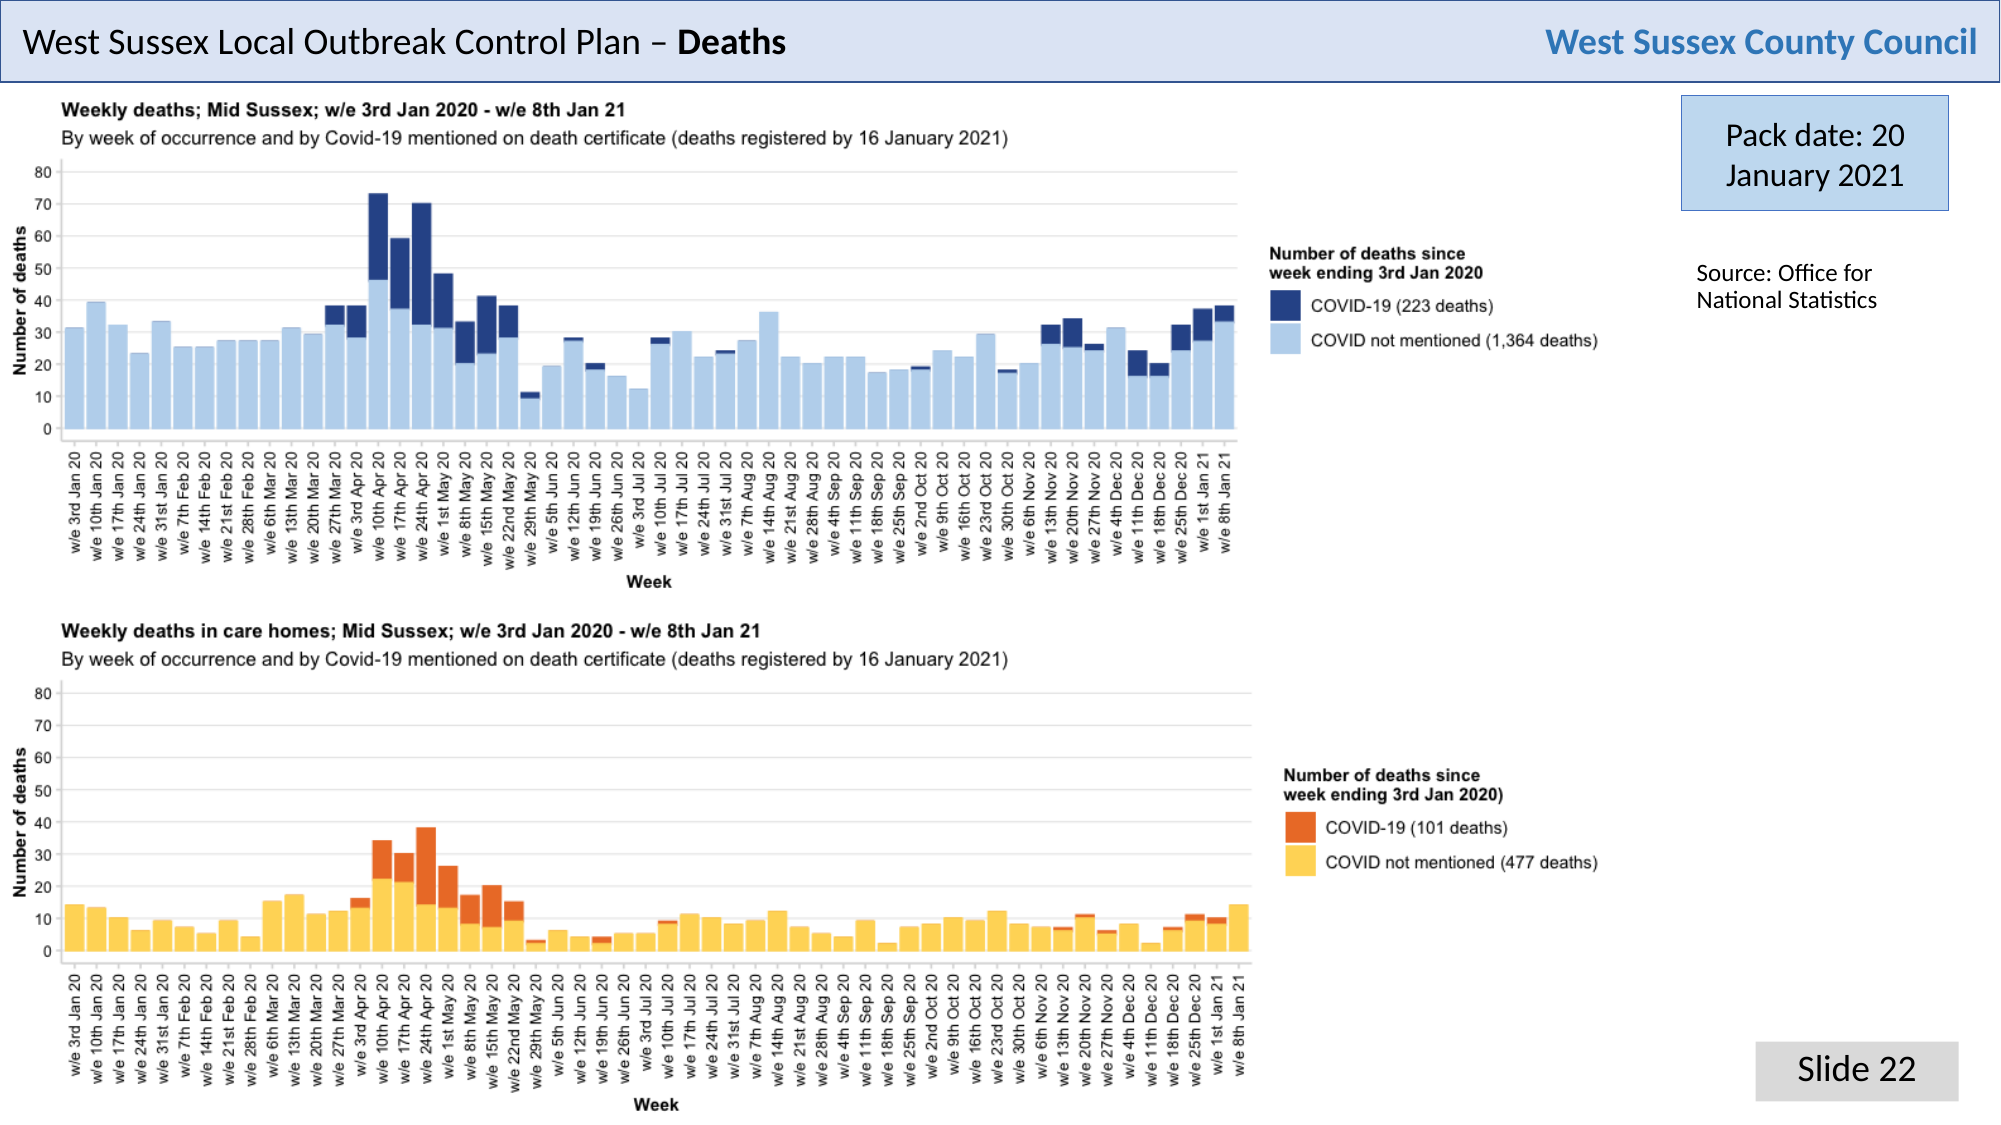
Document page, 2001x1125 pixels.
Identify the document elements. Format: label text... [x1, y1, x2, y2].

list Slide 22 [1755, 1041, 1959, 1102]
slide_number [1681, 95, 1949, 211]
picture [3, 91, 1619, 602]
picture [3, 612, 1619, 1125]
list Source: Office for National Statistics [1681, 252, 1959, 289]
